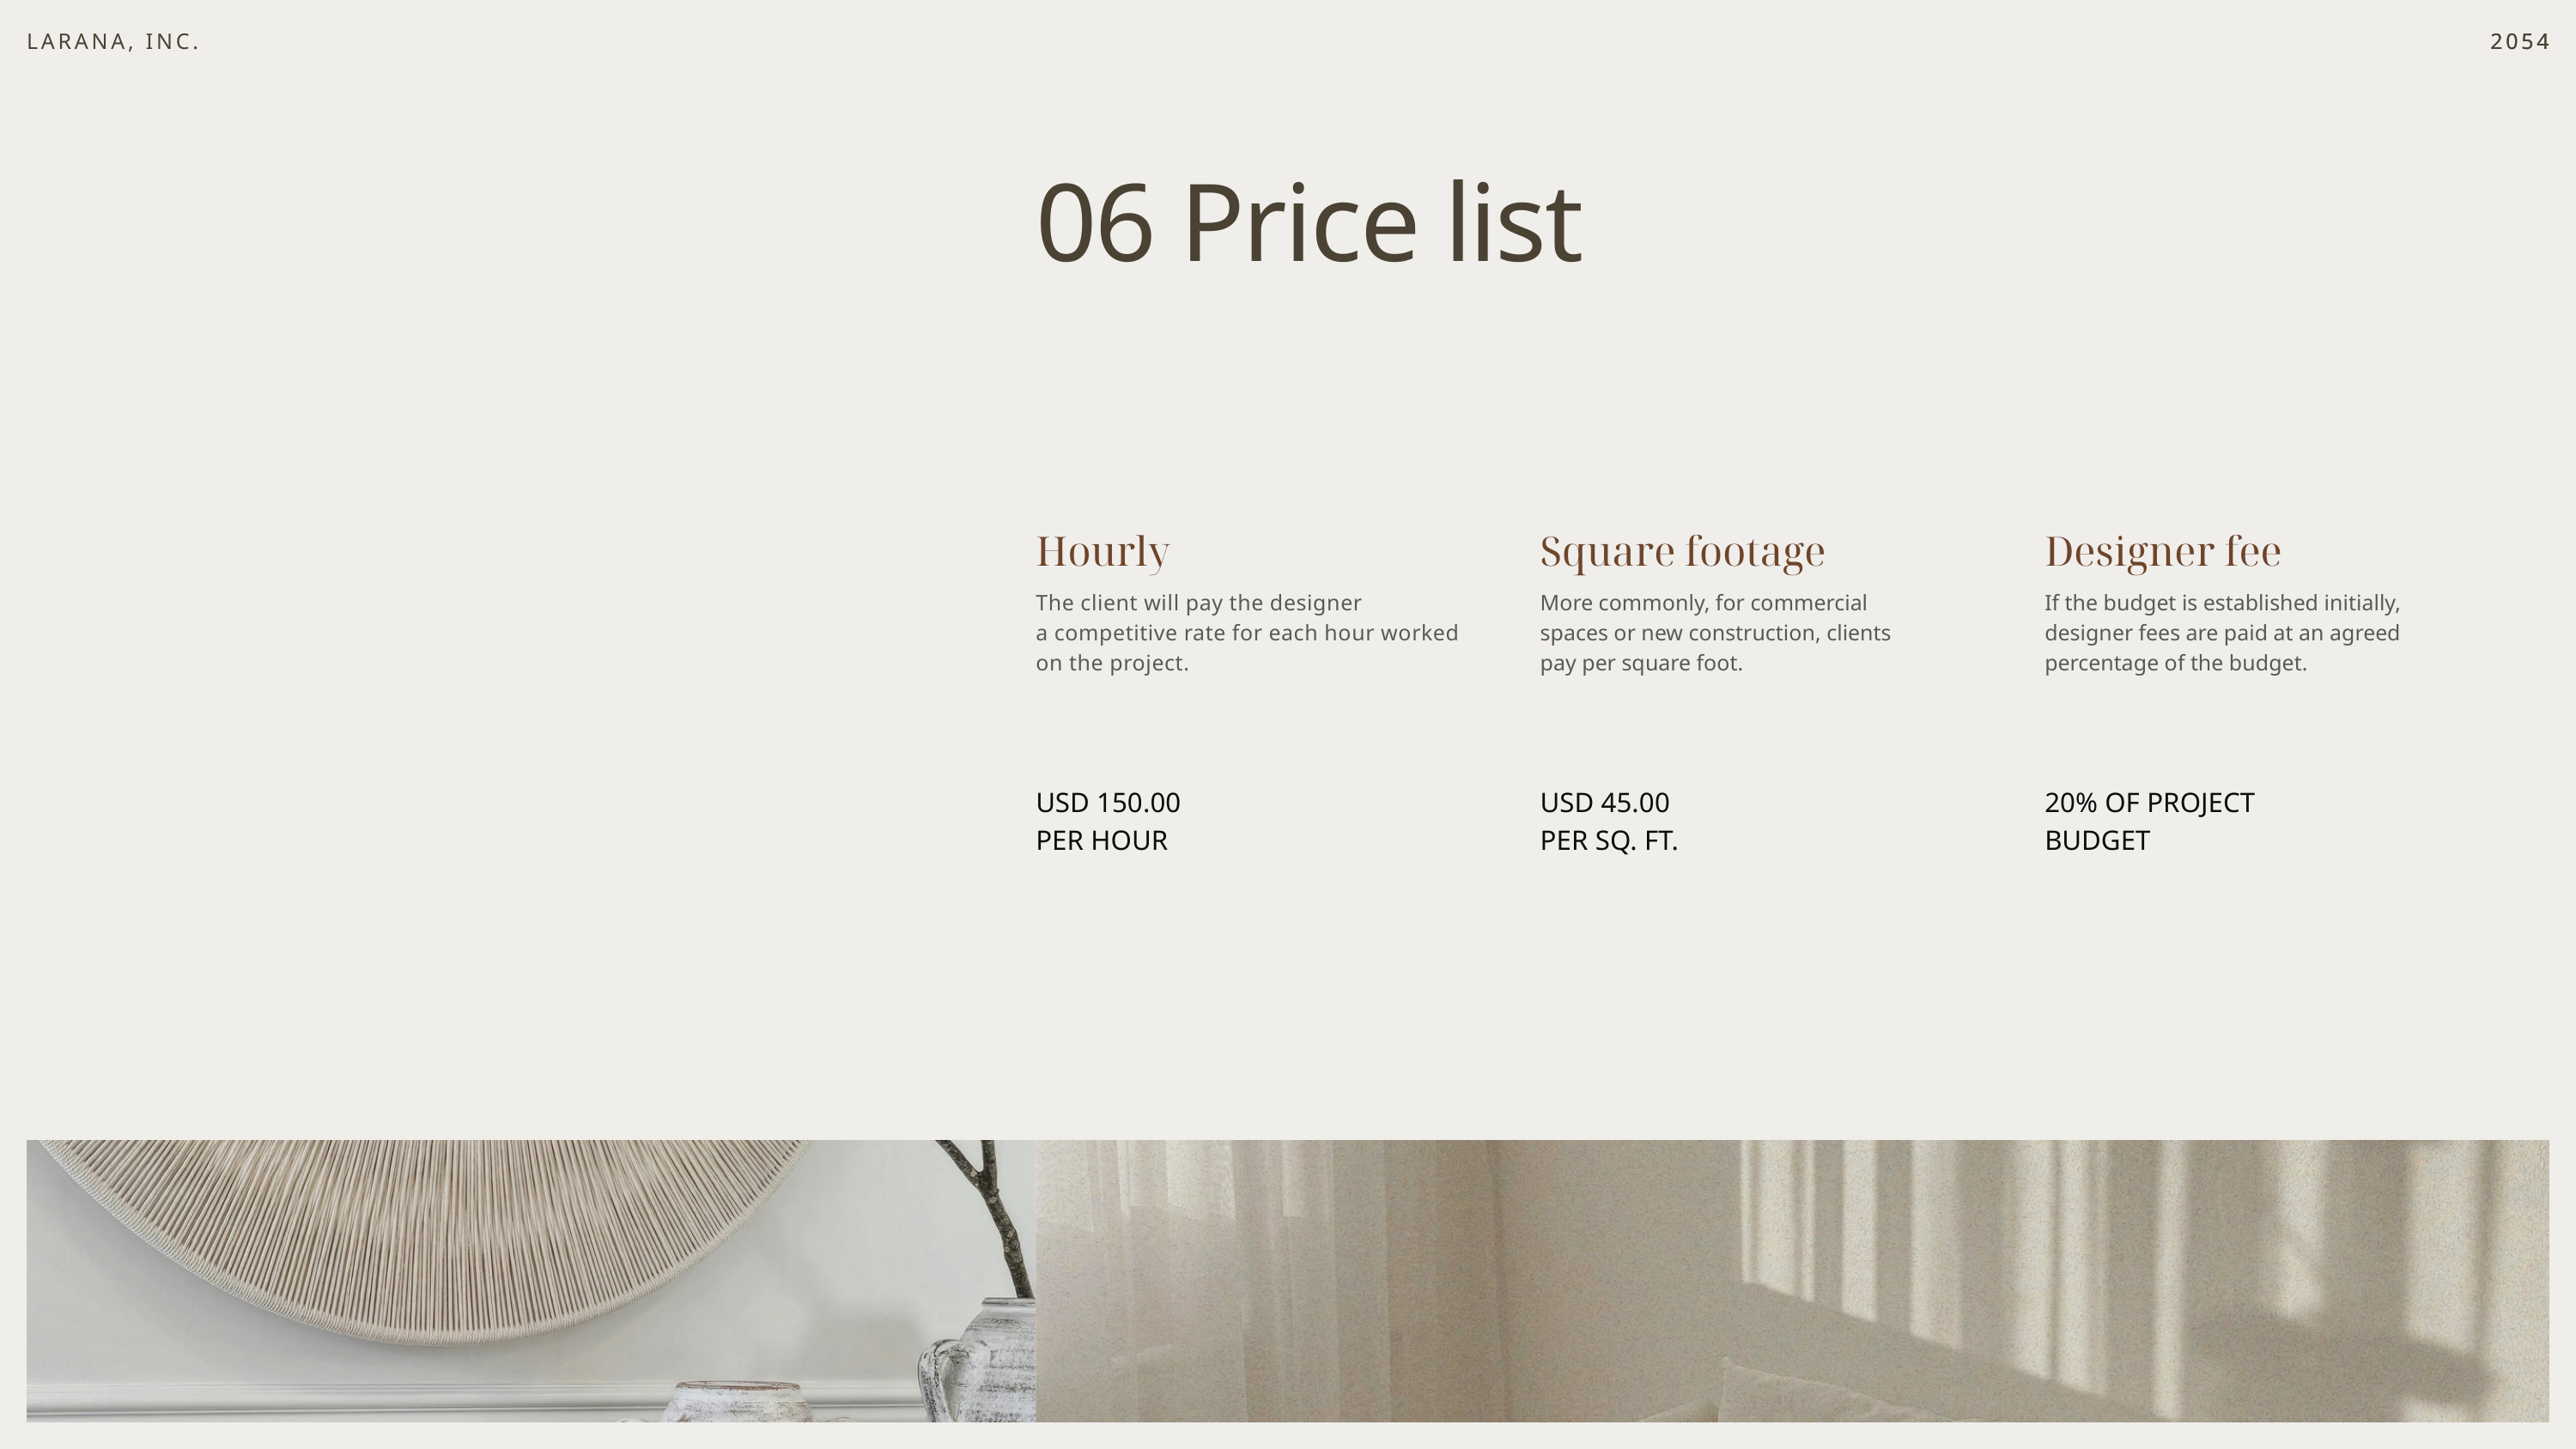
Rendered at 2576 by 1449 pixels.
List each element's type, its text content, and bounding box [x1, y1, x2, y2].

text_box If the budget is established initially, designer fees are paid at an agreed percentage of the budget. [2044, 585, 2549, 676]
text_box 06 Price list [1036, 132, 2054, 283]
text_box Hourly [1036, 518, 1468, 574]
text_box More commonly, for commercial spaces or new construction, clients pay per square foot. [1540, 585, 1985, 676]
text_box USD 45.00 PER SQ. FT. [1540, 780, 1985, 856]
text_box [1035, 1139, 2549, 1422]
text_box 20% OF PROJECT BUDGET [2044, 780, 2549, 856]
text_box 2054 [2296, 32, 2549, 54]
text_box The client will pay the designer a competitive rate for each hour worked on the project. [1036, 585, 1468, 676]
text_box Designer fee [2044, 518, 2549, 574]
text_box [26, 1139, 1035, 1422]
text_box LARANA, INC. [27, 32, 279, 54]
text_box Square footage [1540, 518, 1985, 574]
text_box USD 150.00 PER HOUR [1036, 780, 1468, 856]
